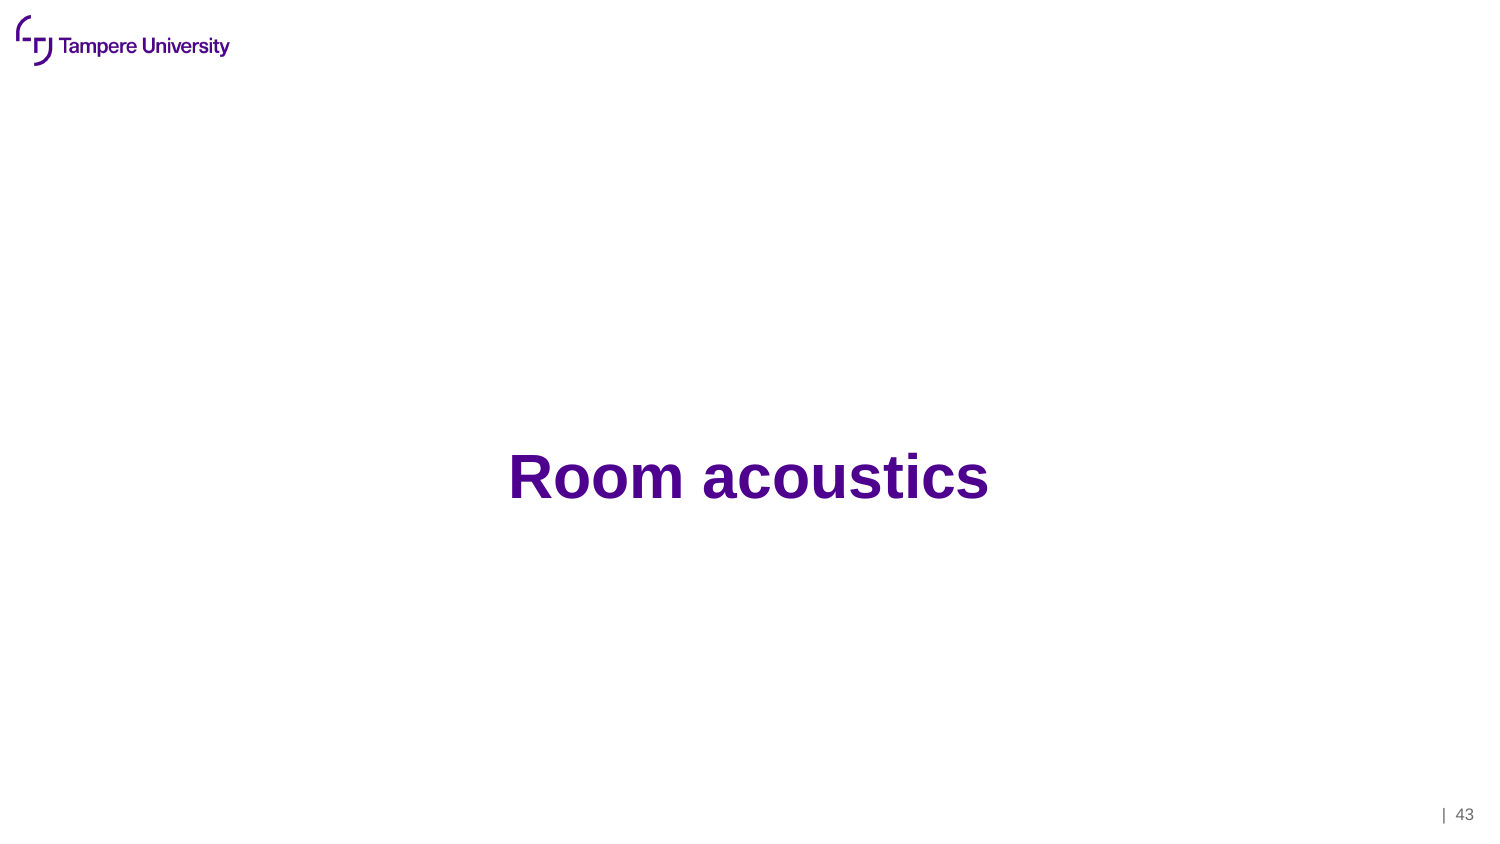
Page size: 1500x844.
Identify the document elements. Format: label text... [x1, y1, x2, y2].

title Room acoustics [67, 366, 1433, 517]
slide_number | 43 [1409, 800, 1486, 830]
picture [15, 14, 230, 66]
